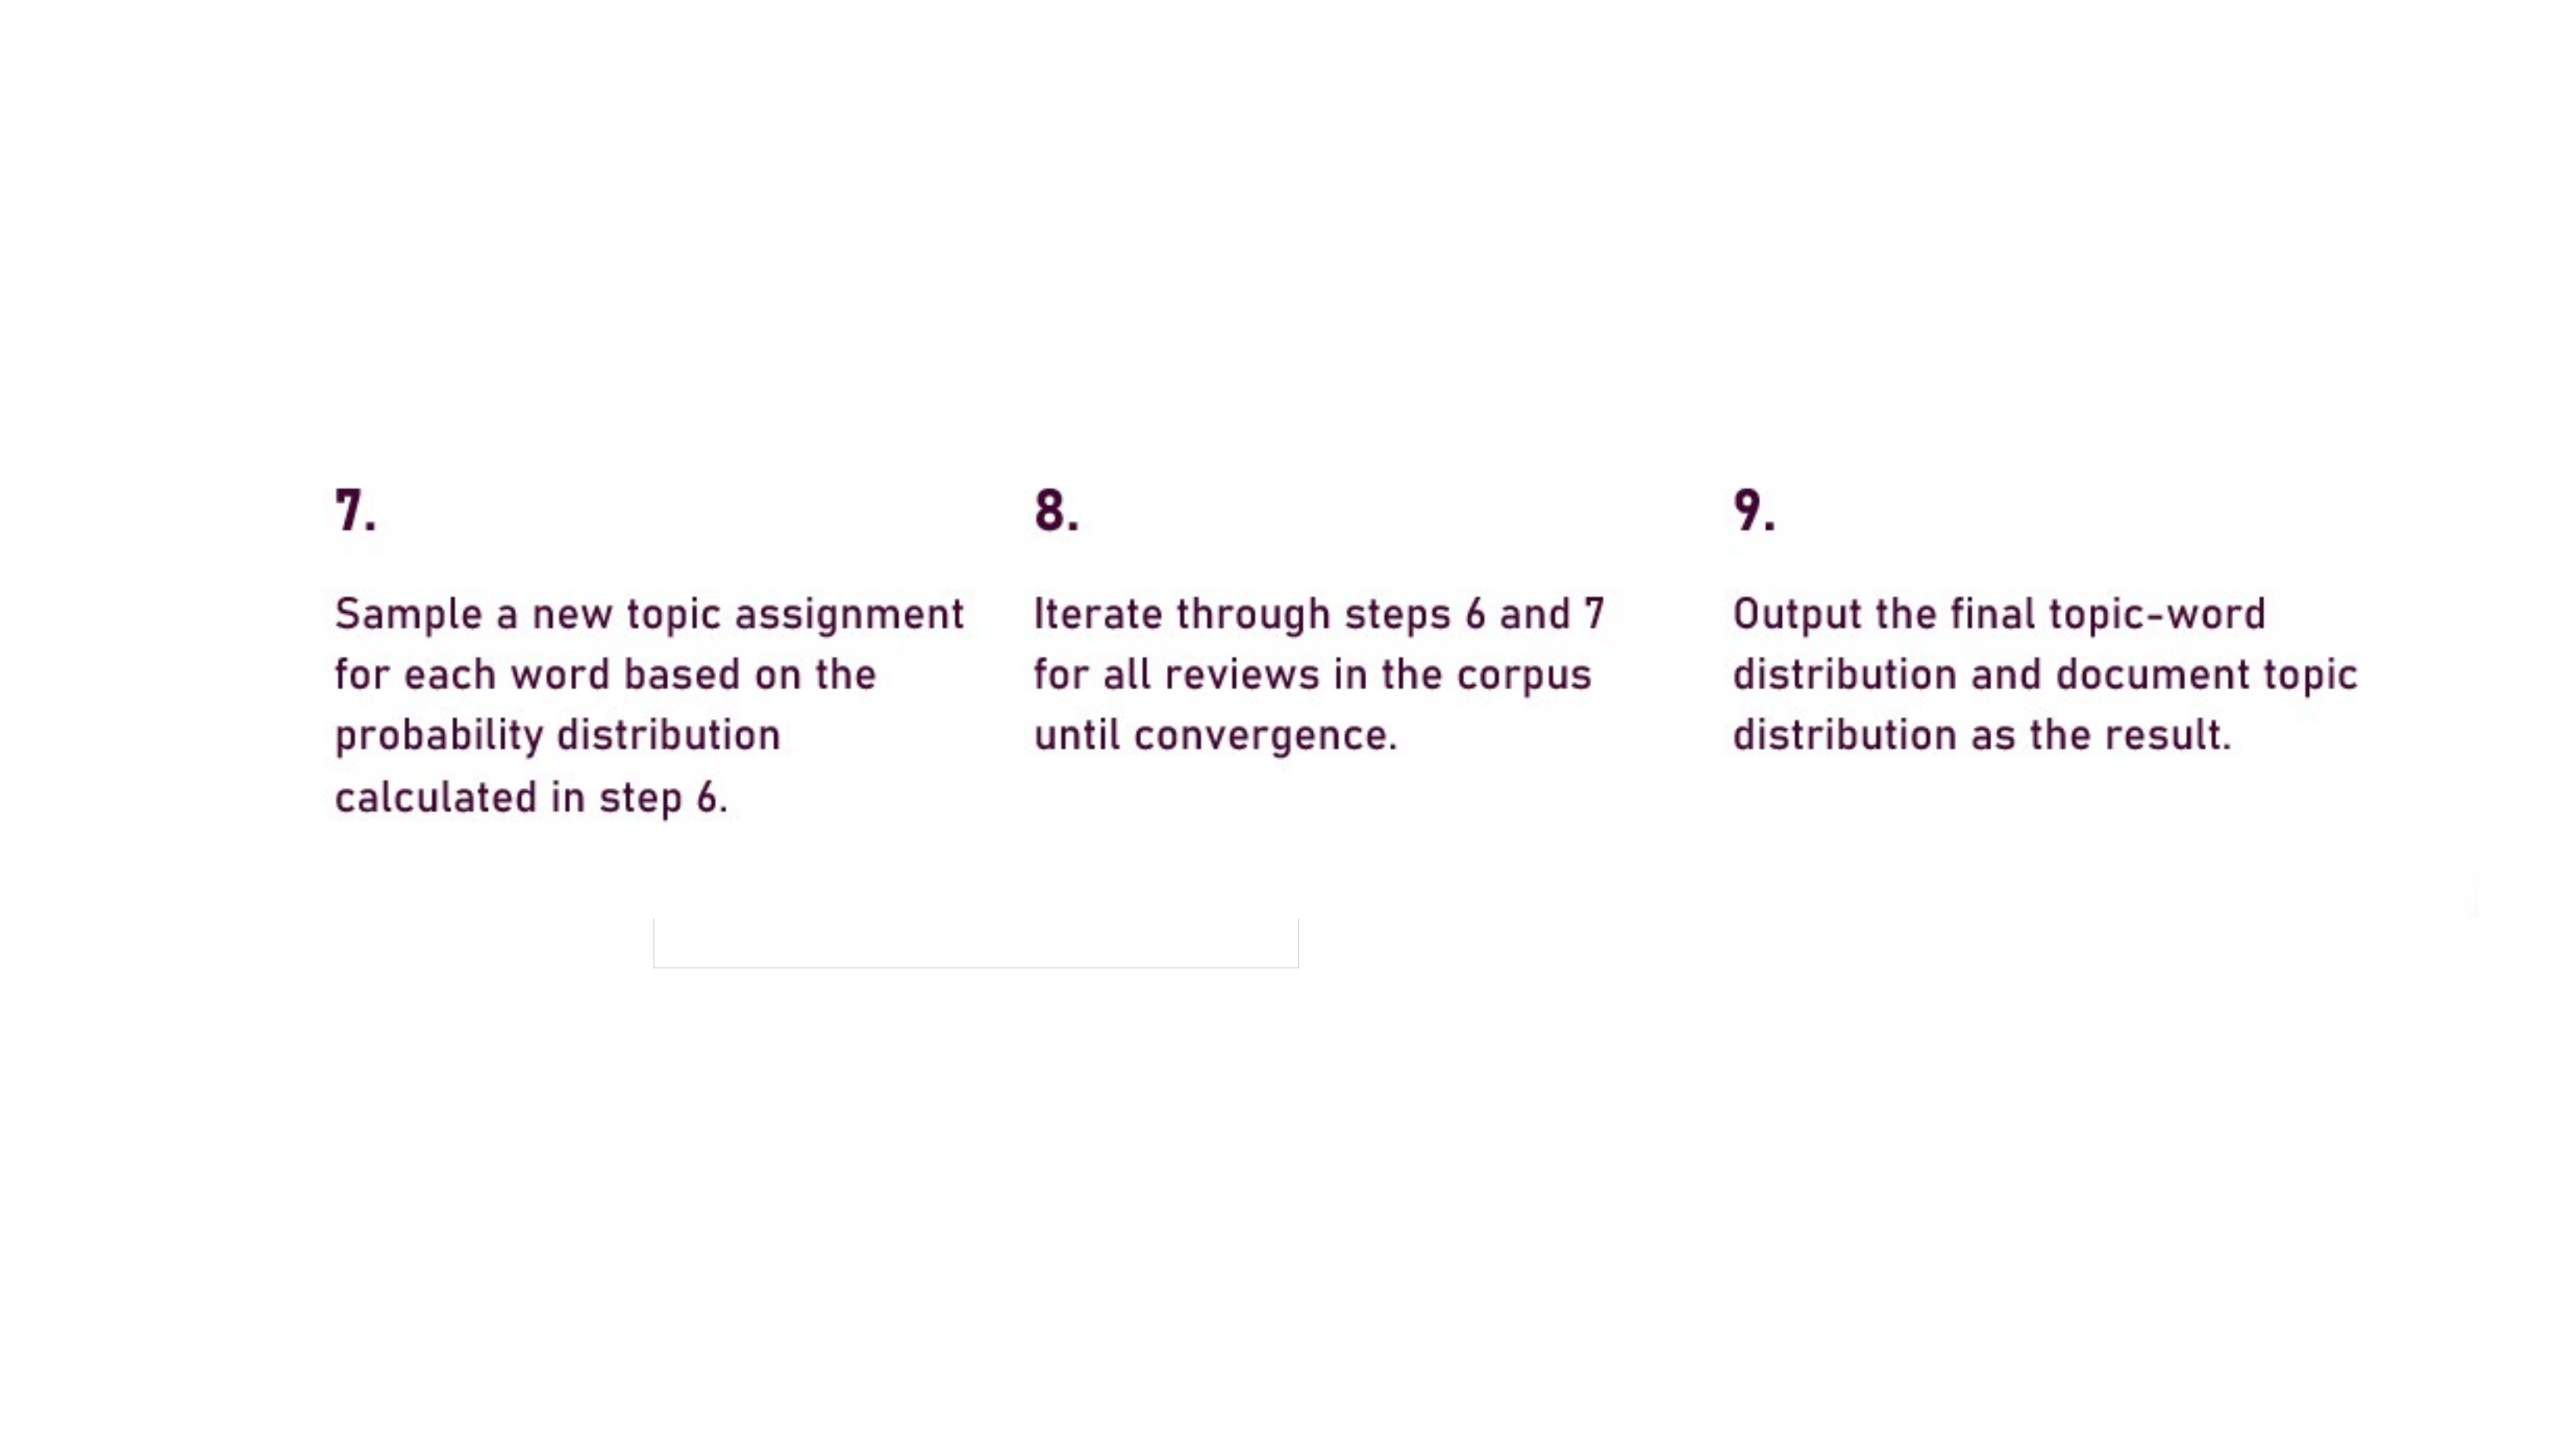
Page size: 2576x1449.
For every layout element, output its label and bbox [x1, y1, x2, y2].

text_box [257, 456, 2480, 968]
